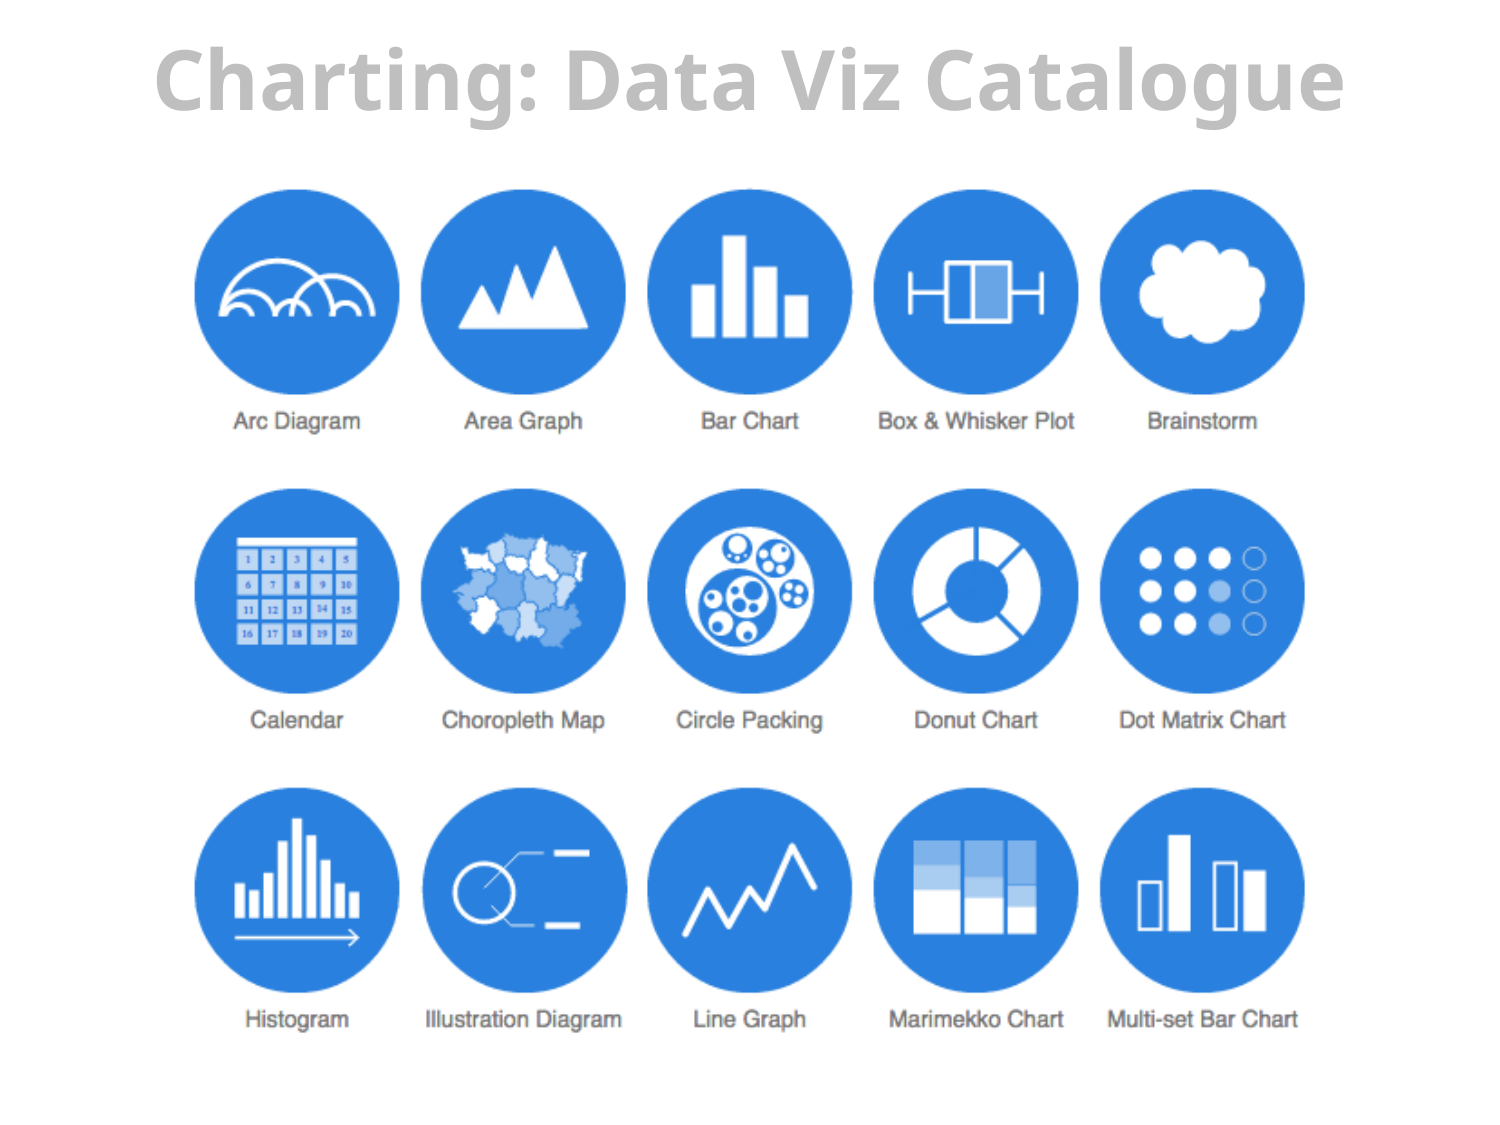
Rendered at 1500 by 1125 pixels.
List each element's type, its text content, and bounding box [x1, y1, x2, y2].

picture [176, 180, 1326, 1062]
title Charting: Data Viz Catalogue [75, 15, 1425, 138]
